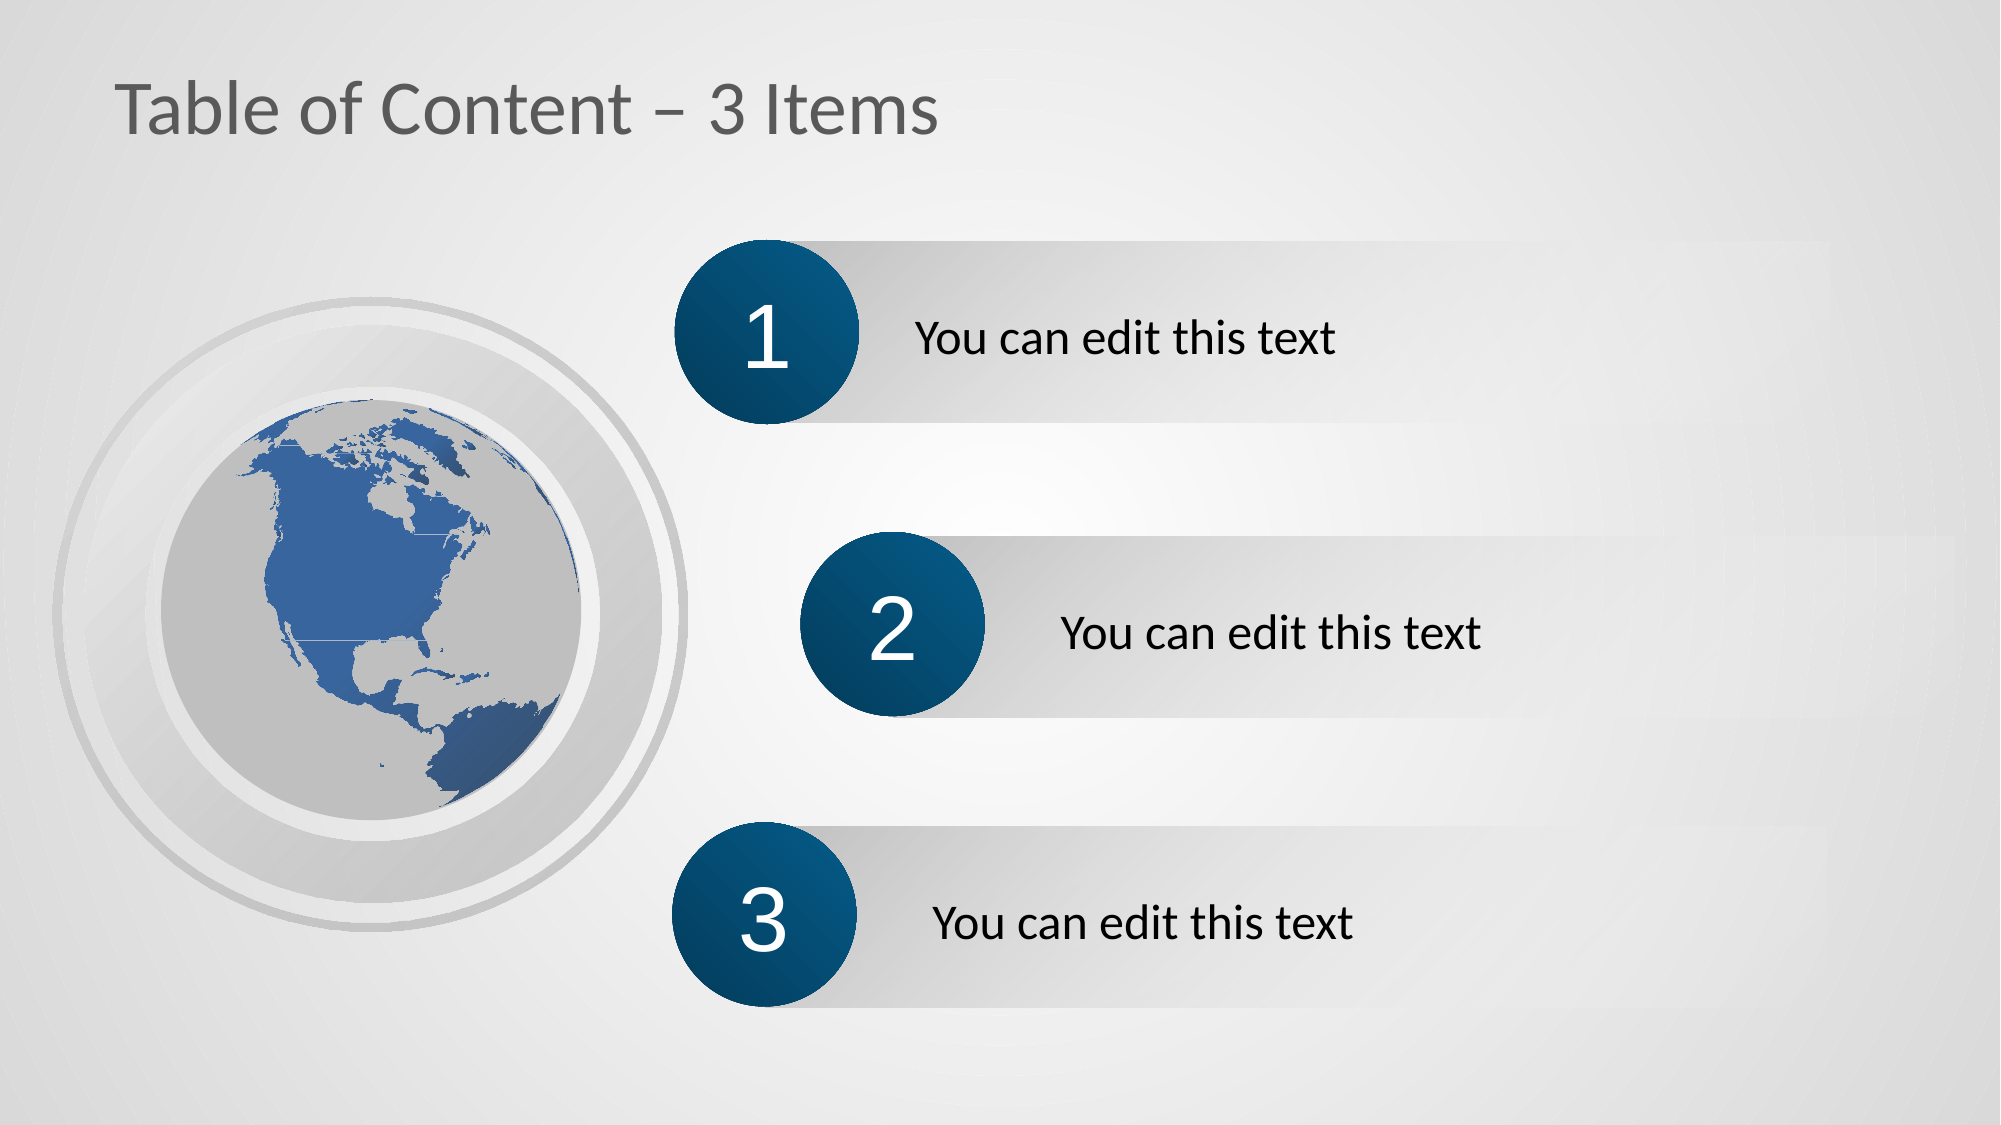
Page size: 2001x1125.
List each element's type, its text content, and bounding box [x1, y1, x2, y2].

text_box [235, 399, 579, 807]
text_box [319, 816, 423, 823]
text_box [674, 239, 1841, 425]
title Table of Content – 3 Items [99, 45, 1900, 163]
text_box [672, 822, 1827, 1008]
text_box [158, 451, 230, 769]
text_box [81, 322, 664, 905]
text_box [800, 531, 1955, 718]
text_box [50, 294, 690, 934]
